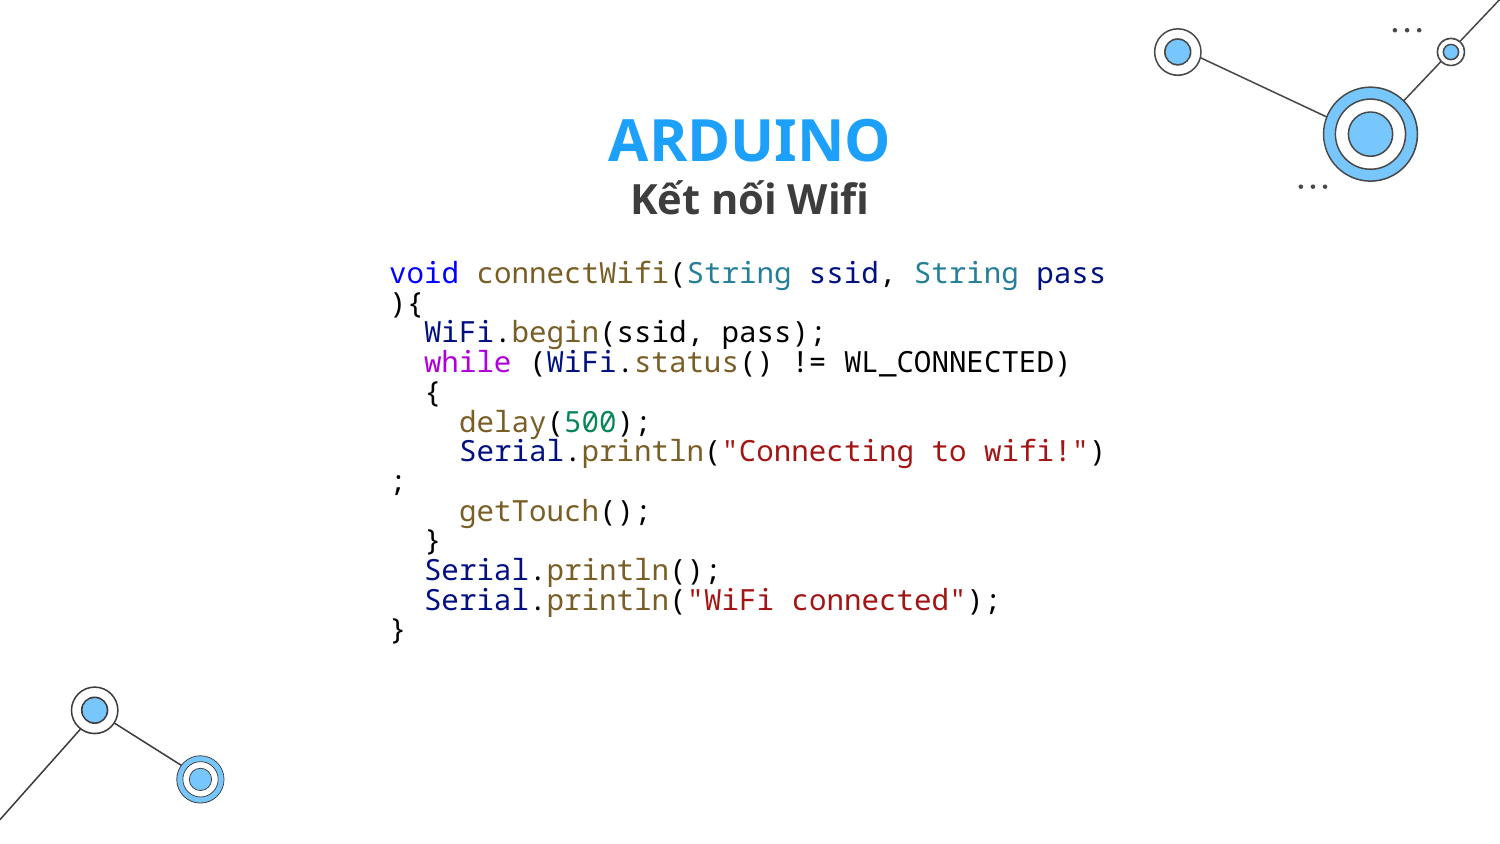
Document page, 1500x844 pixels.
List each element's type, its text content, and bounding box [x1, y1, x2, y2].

text_box void connectWifi(String ssid, String pass){ WiFi.begin(ssid, pass); while (WiFi.status() != WL_CONNECTED) { delay(500); Serial.println("Connecting to wifi!"); getTouch(); } Serial.println(); Serial.println("WiFi connected"); } [374, 252, 1126, 654]
text_box ARDUINO Kết nối Wifi [409, 87, 1091, 196]
